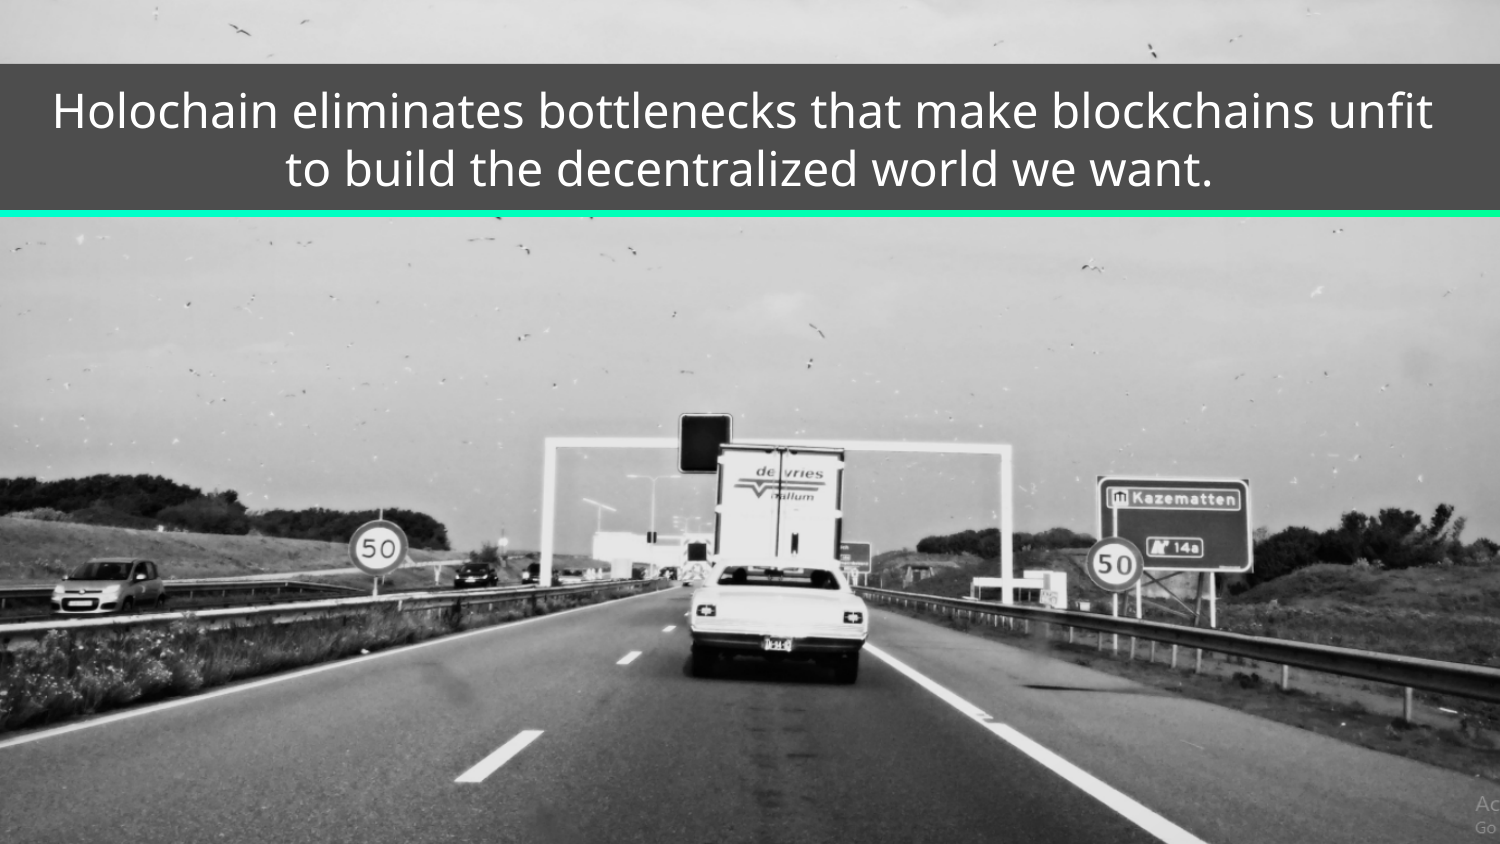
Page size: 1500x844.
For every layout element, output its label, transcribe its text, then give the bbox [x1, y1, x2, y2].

picture [0, 0, 1500, 63]
picture [0, 217, 1500, 844]
text_box [0, 210, 1500, 217]
title Holochain eliminates bottlenecks that make blockchains unfit to build the decentralized world we want. [0, 63, 1500, 210]
